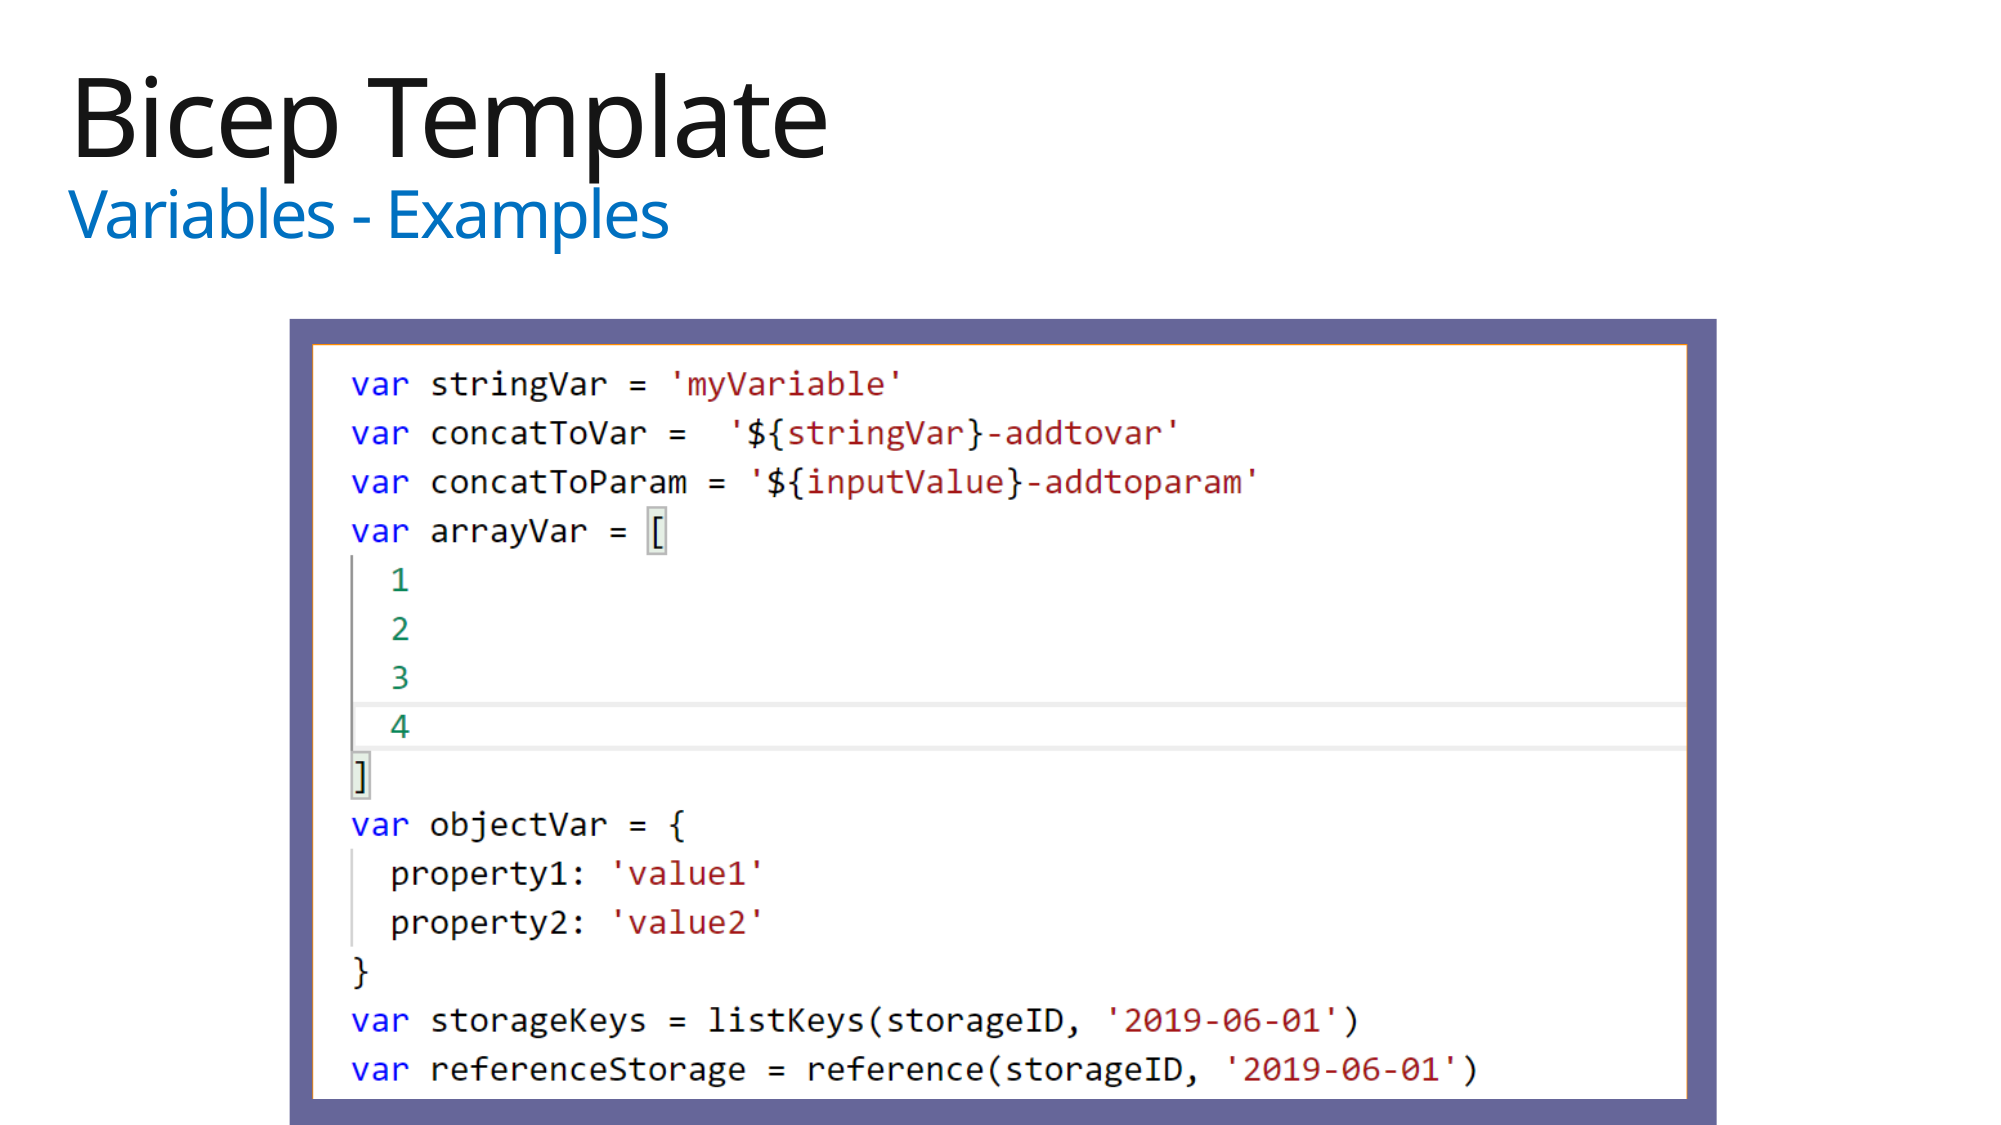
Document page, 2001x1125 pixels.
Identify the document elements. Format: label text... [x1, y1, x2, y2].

picture [312, 344, 1688, 1099]
text_box [289, 318, 1718, 1125]
title Bicep Template Variables - Examples [44, 47, 1957, 196]
